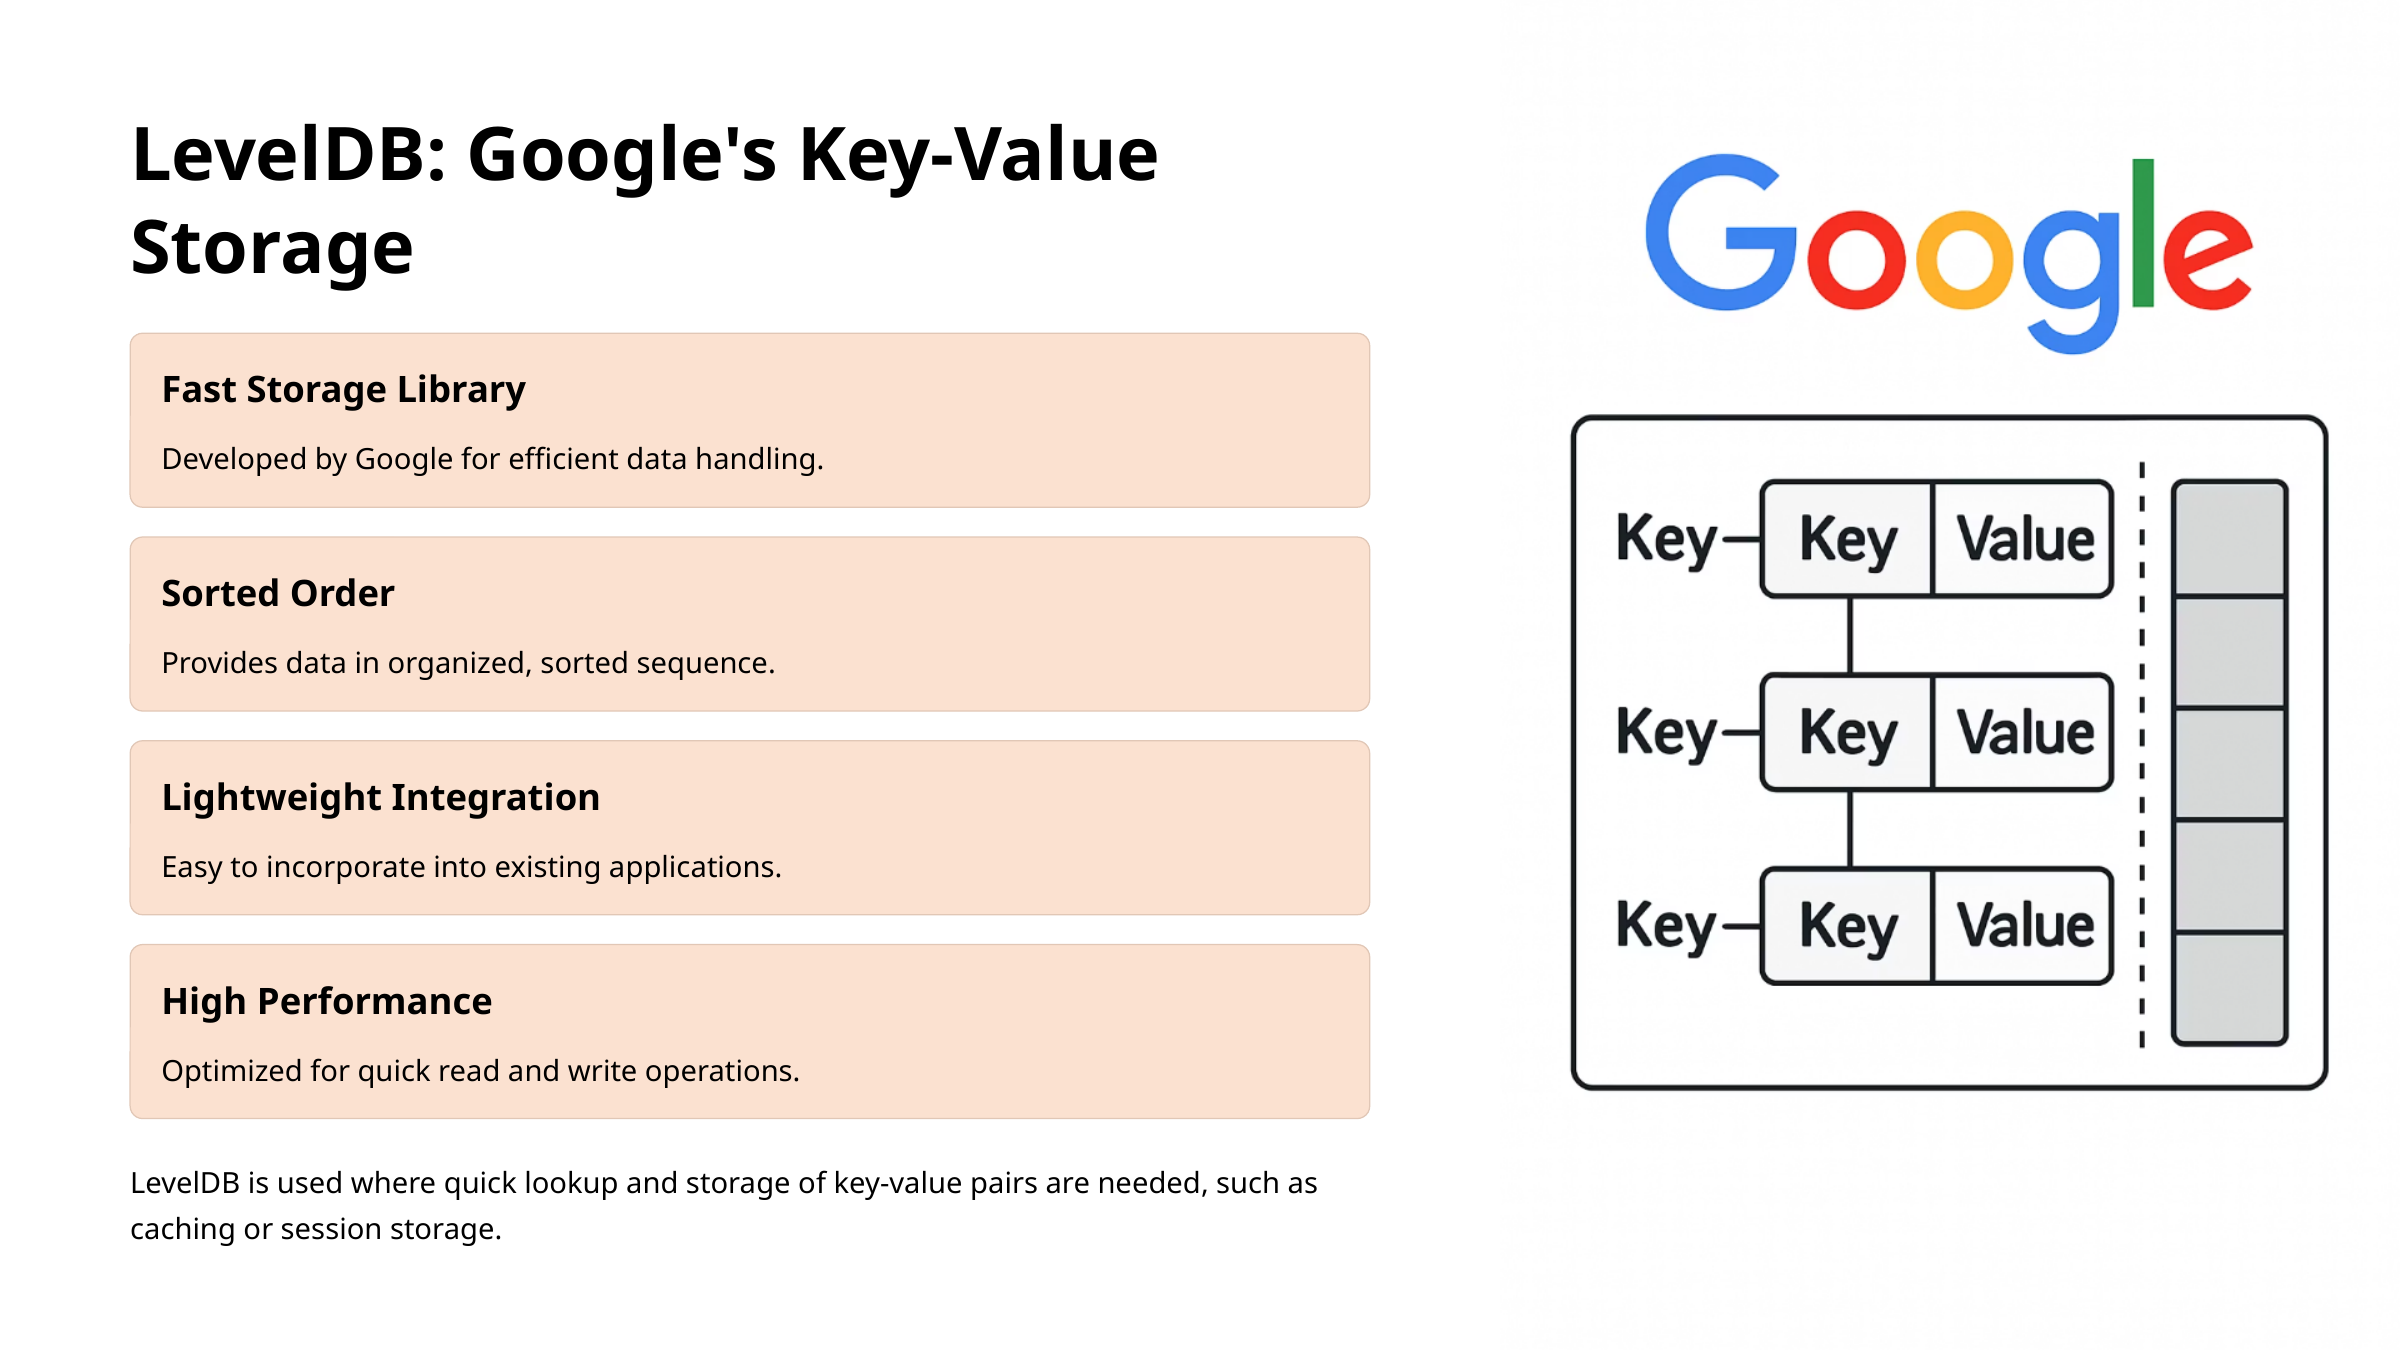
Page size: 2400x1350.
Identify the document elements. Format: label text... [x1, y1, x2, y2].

text_box Provides data in organized, sorted sequence. [161, 632, 1339, 680]
text_box [130, 944, 1370, 1119]
text_box Sorted Order [161, 568, 534, 615]
text_box Optimized for quick read and write operations. [161, 1039, 1339, 1088]
text_box Lightweight Integration [161, 771, 585, 819]
text_box [130, 333, 1370, 508]
text_box [130, 536, 1370, 712]
picture [1499, 0, 2400, 1350]
text_box [130, 740, 1370, 915]
text_box Easy to incorporate into existing applications. [161, 836, 1339, 884]
text_box Developed by Google for efficient data handling. [161, 428, 1339, 477]
text_box LevelDB: Google's Key-Value Storage [130, 102, 1370, 289]
text_box High Performance [161, 975, 534, 1023]
text_box Fast Storage Library [161, 364, 534, 411]
text_box LevelDB is used where quick lookup and storage of key-value pairs are needed, such as caching or session storage. [130, 1152, 1370, 1248]
